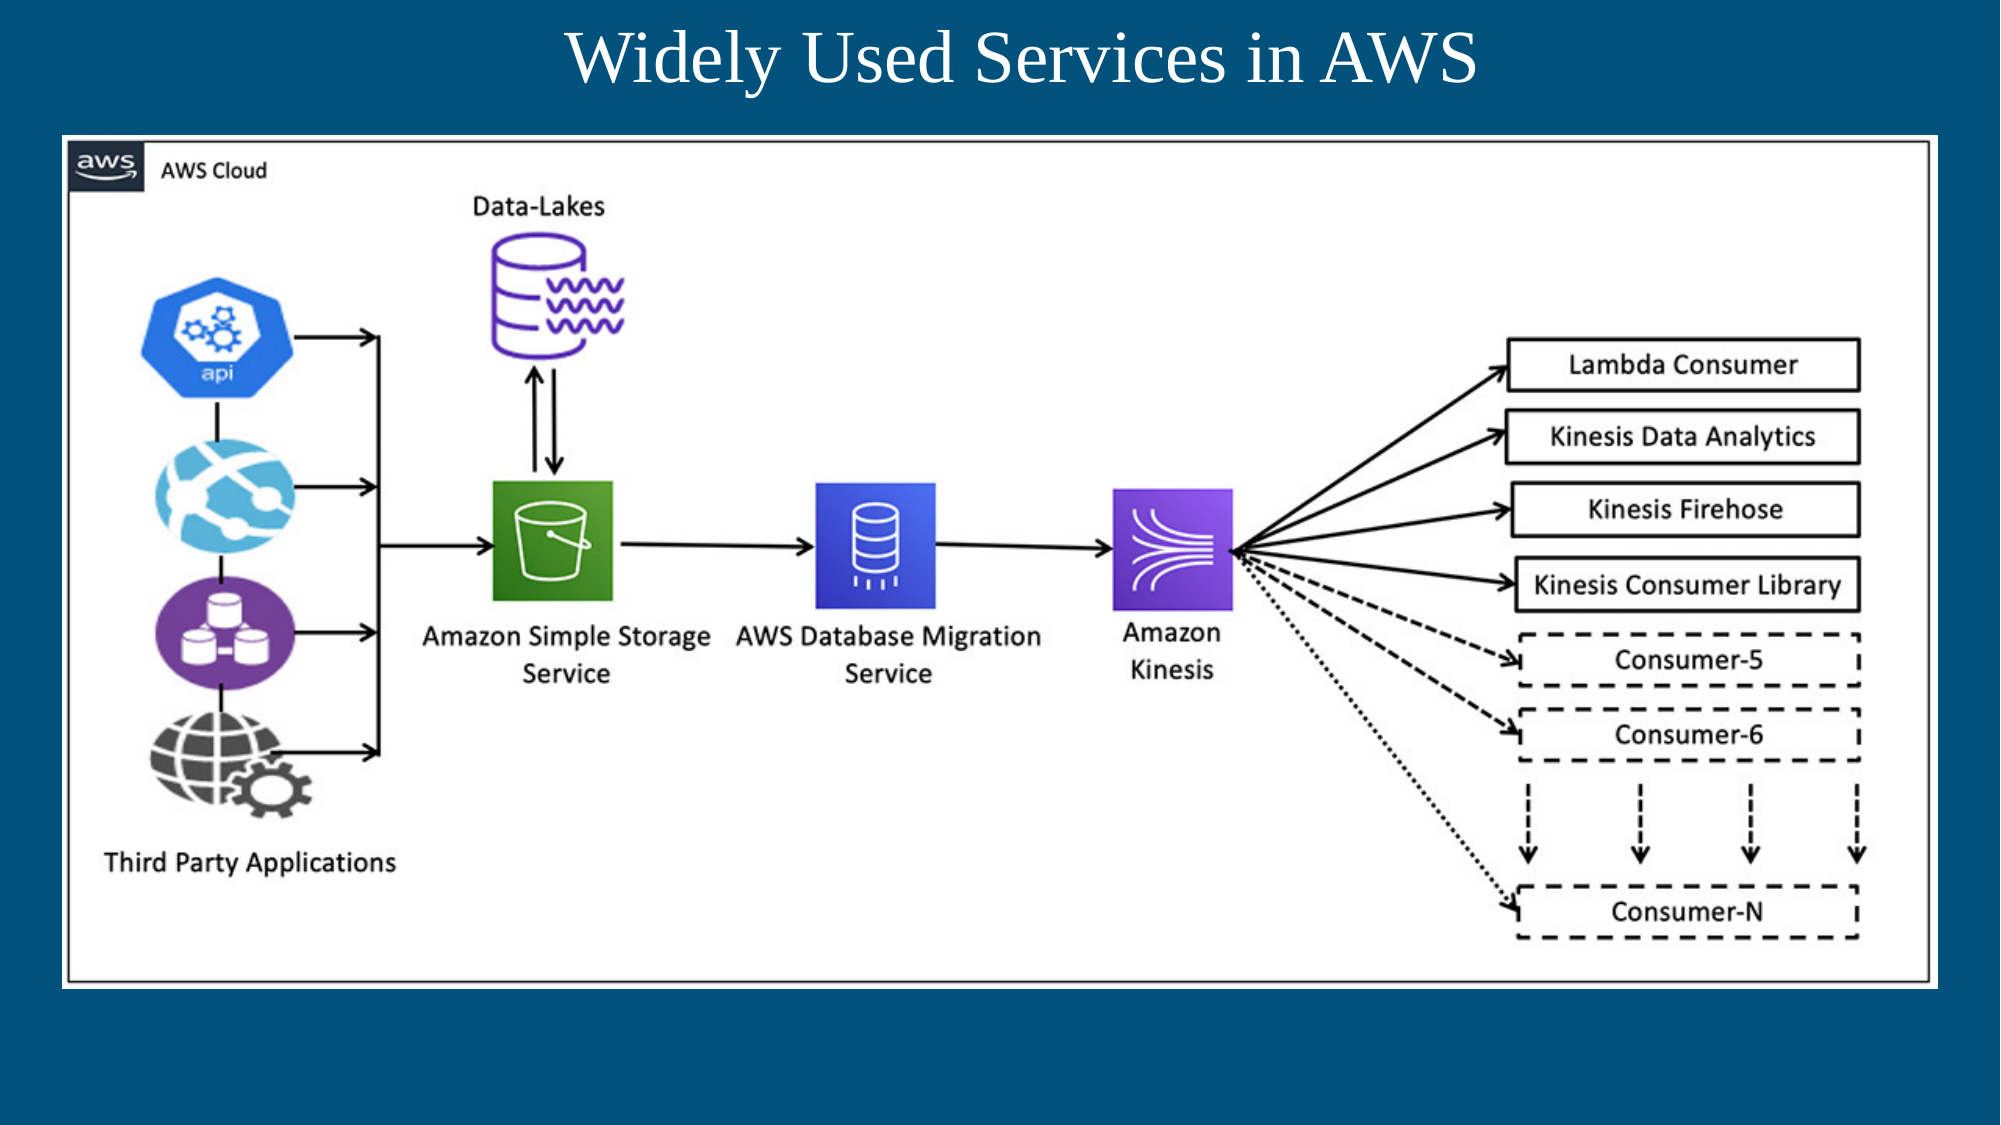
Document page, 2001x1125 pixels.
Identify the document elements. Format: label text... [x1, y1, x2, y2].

text_box Widely Used Services in AWS [549, 0, 1550, 105]
picture [63, 136, 1937, 988]
